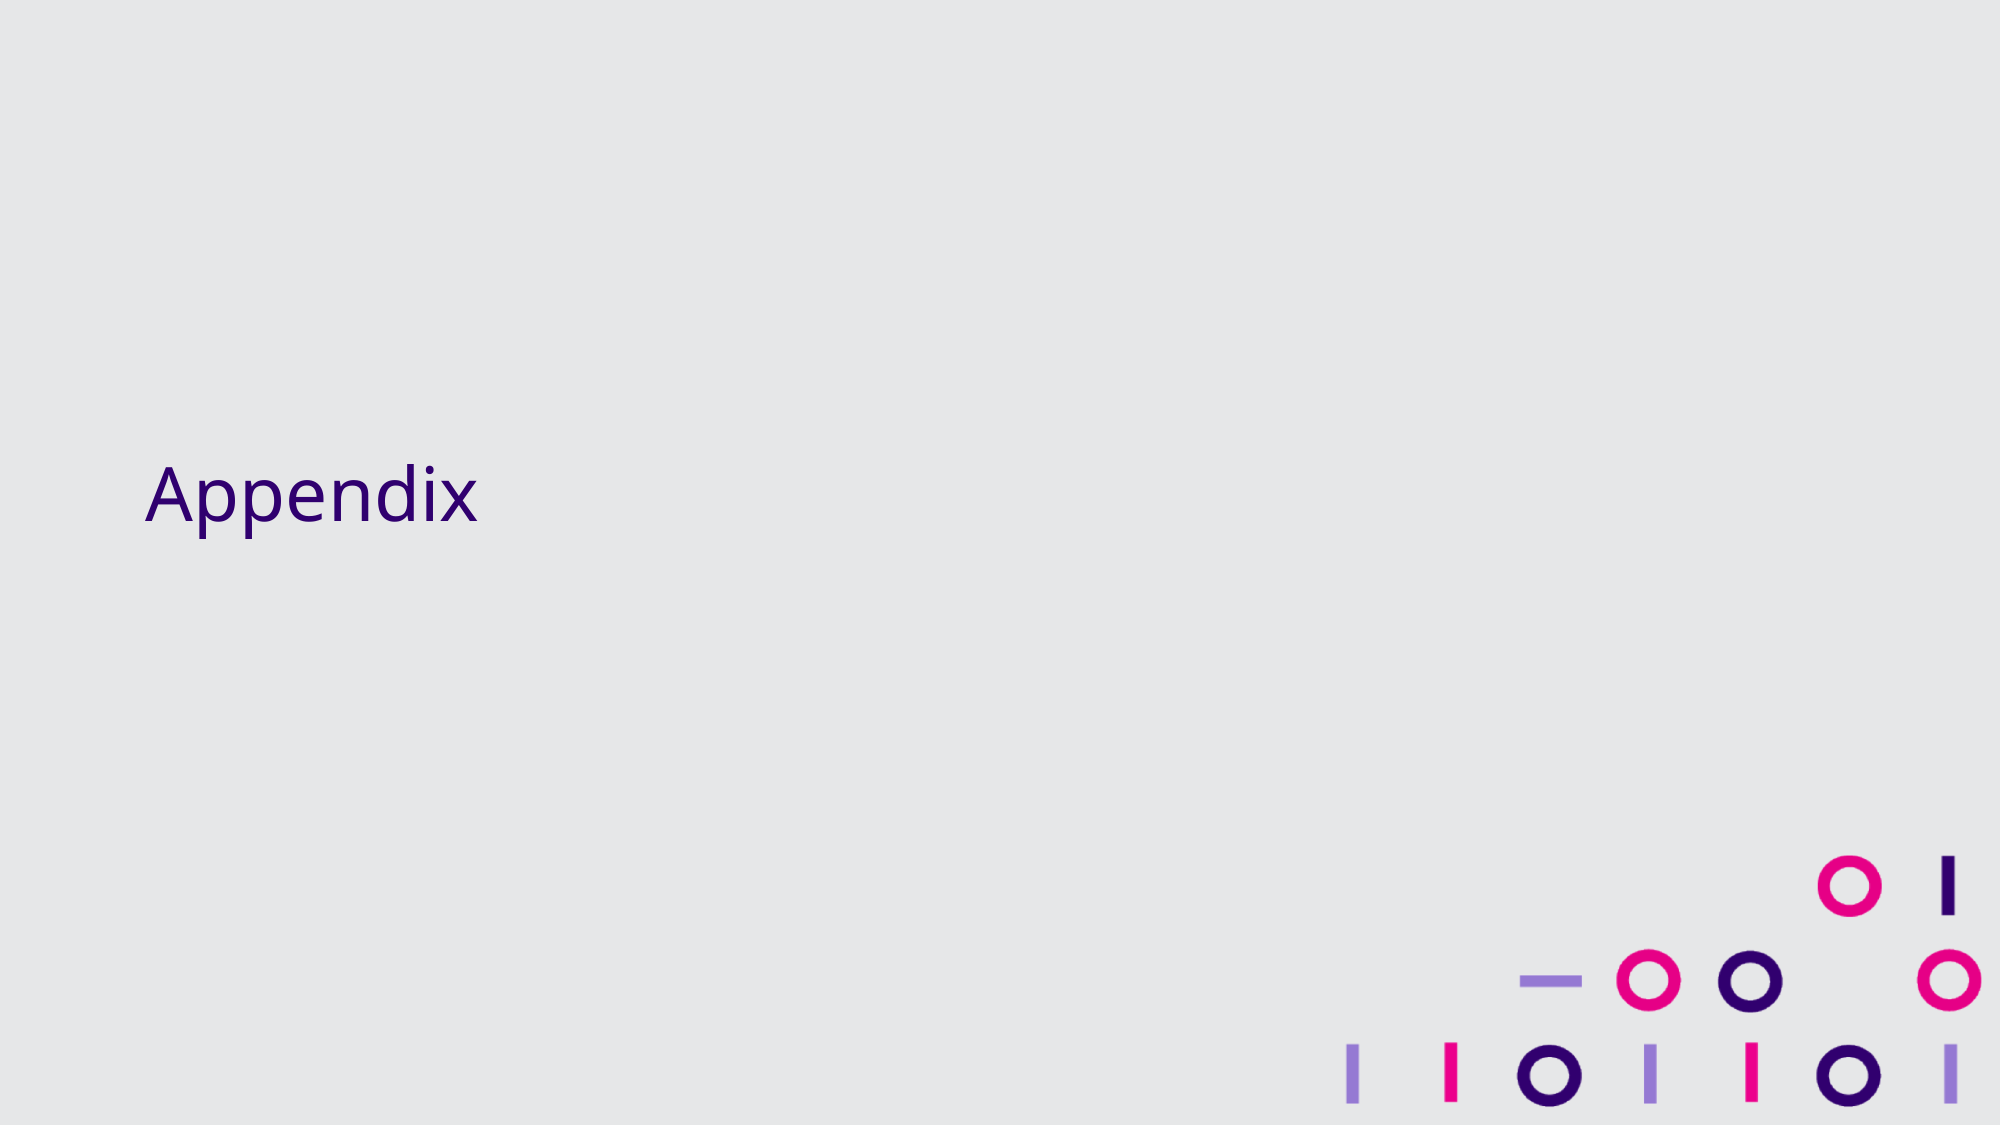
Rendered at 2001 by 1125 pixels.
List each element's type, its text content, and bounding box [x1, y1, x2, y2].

title Appendix [145, 357, 1671, 538]
picture [1315, 853, 2001, 1108]
